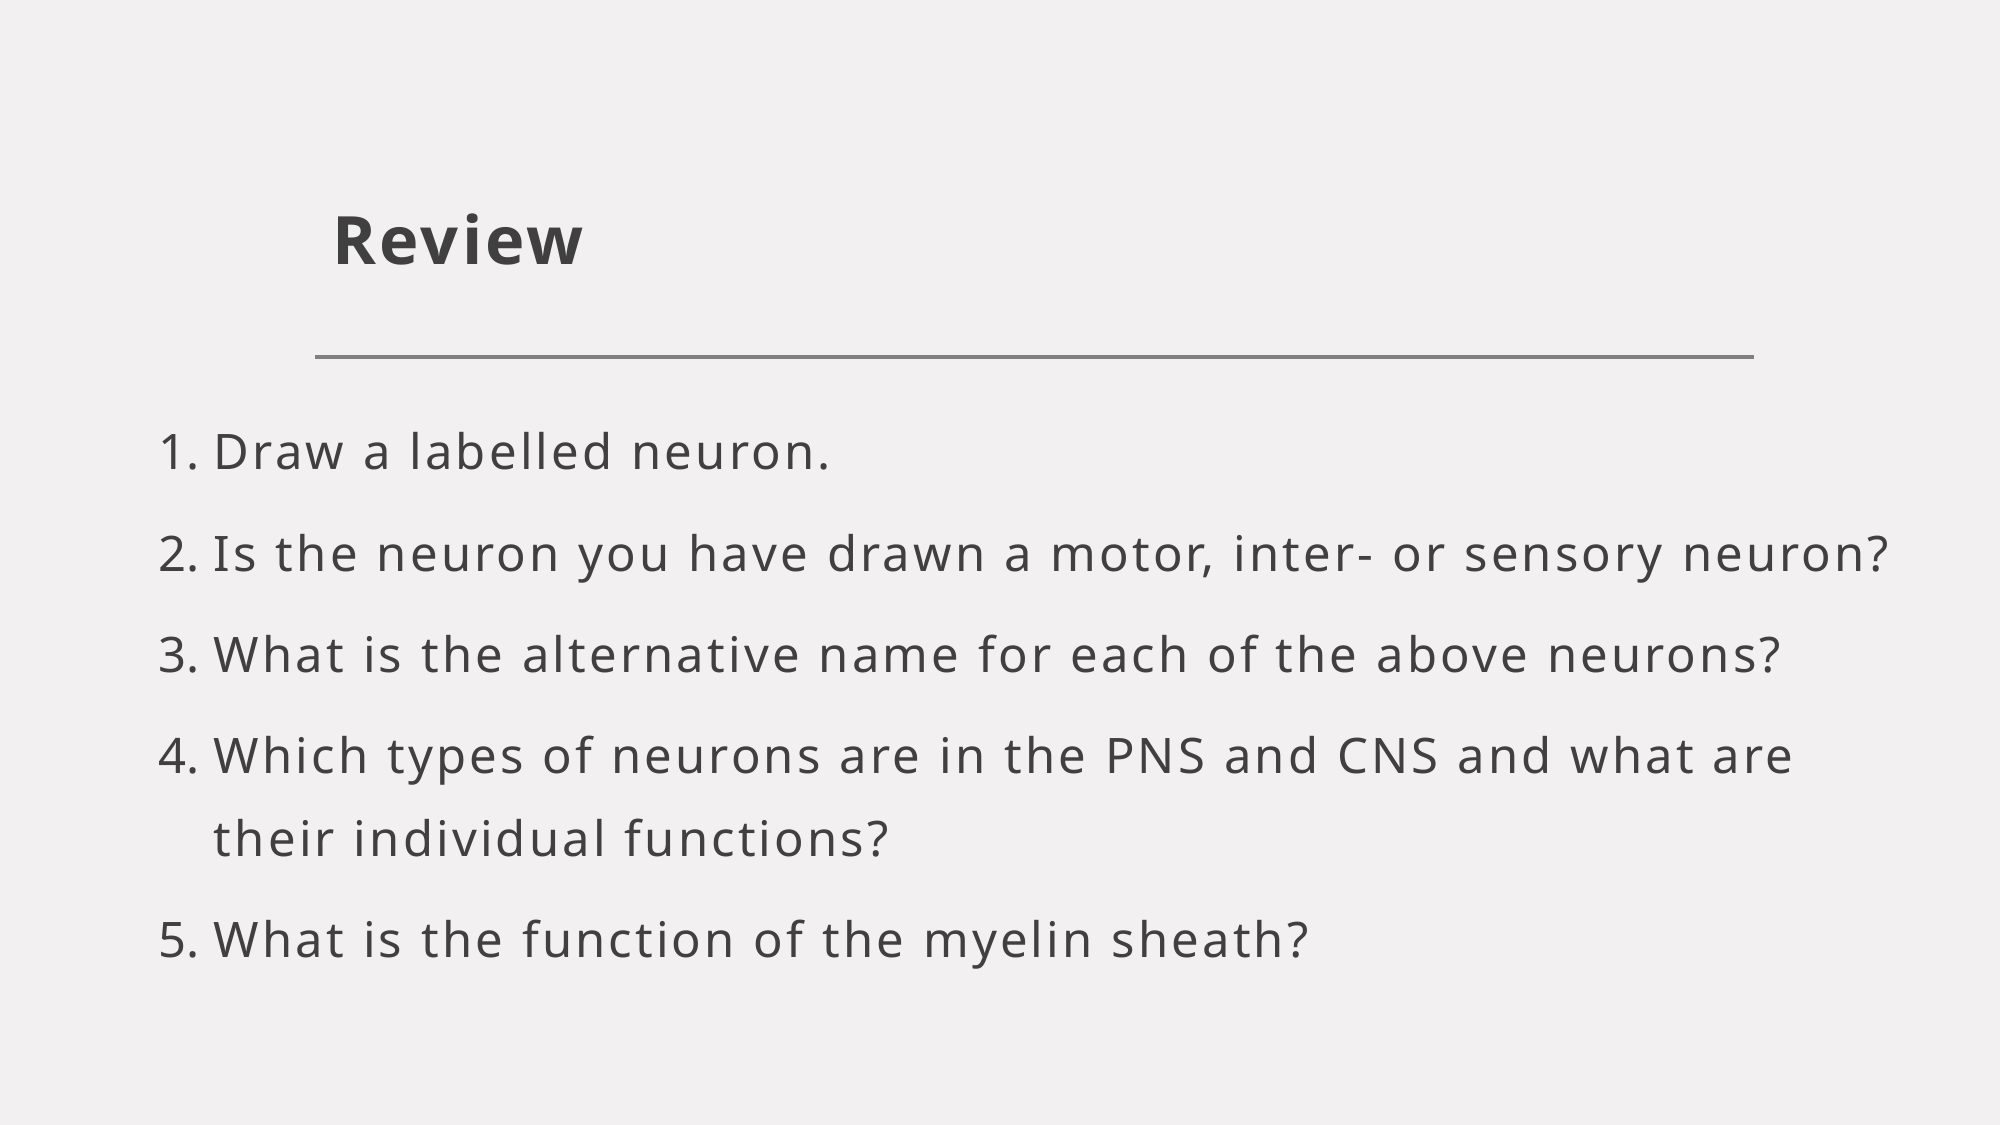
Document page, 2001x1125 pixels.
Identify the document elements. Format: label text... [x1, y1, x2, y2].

list Draw a labelled neuron. Is the neuron you have drawn a motor, inter- or sensory neuron? What is the alternative name for each of the above neurons? Which types of neurons are in the PNS and CNS and what are their individual functions? What is the function of the myelin sheath? [140, 379, 1918, 1053]
title Review [315, 72, 1754, 294]
